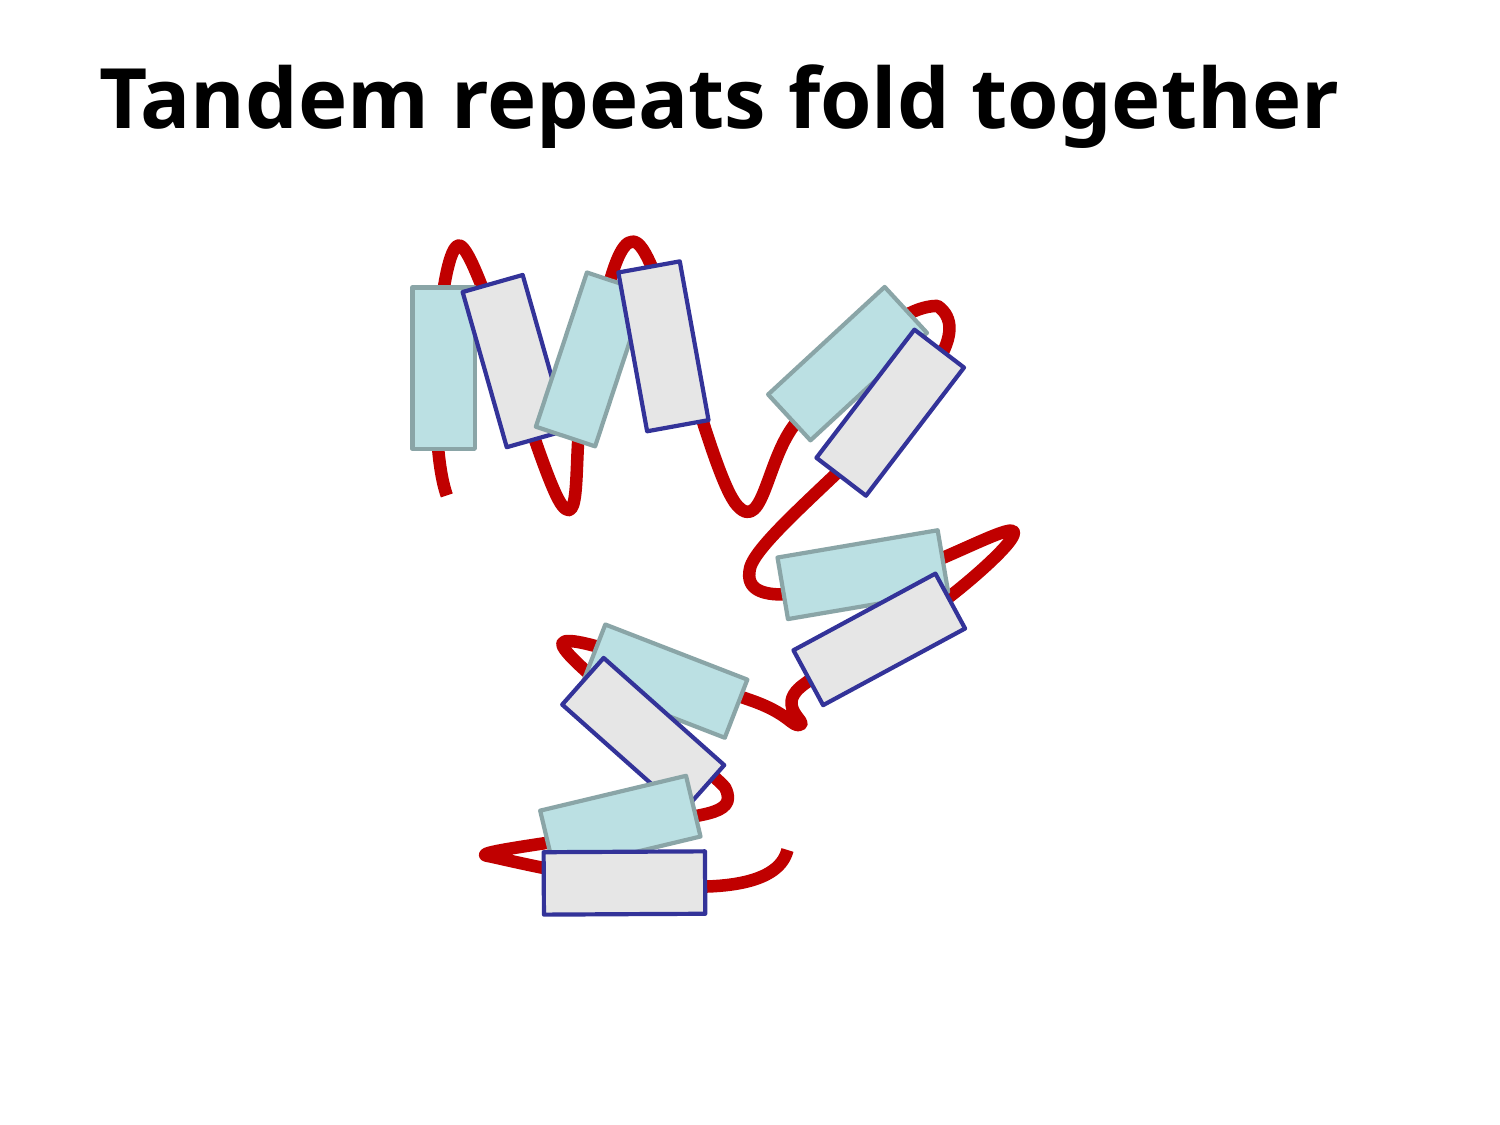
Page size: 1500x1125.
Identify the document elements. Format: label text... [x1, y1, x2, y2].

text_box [565, 758, 676, 952]
text_box [679, 777, 789, 888]
text_box [437, 354, 835, 726]
text_box [911, 305, 951, 325]
text_box [945, 529, 1015, 597]
text_box [443, 244, 482, 285]
text_box [460, 272, 554, 450]
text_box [777, 326, 962, 450]
text_box [410, 285, 477, 451]
text_box Tandem repeats fold together [84, 37, 1355, 153]
text_box [613, 240, 652, 268]
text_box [809, 510, 932, 704]
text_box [562, 649, 742, 767]
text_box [559, 269, 696, 437]
text_box [484, 842, 547, 869]
